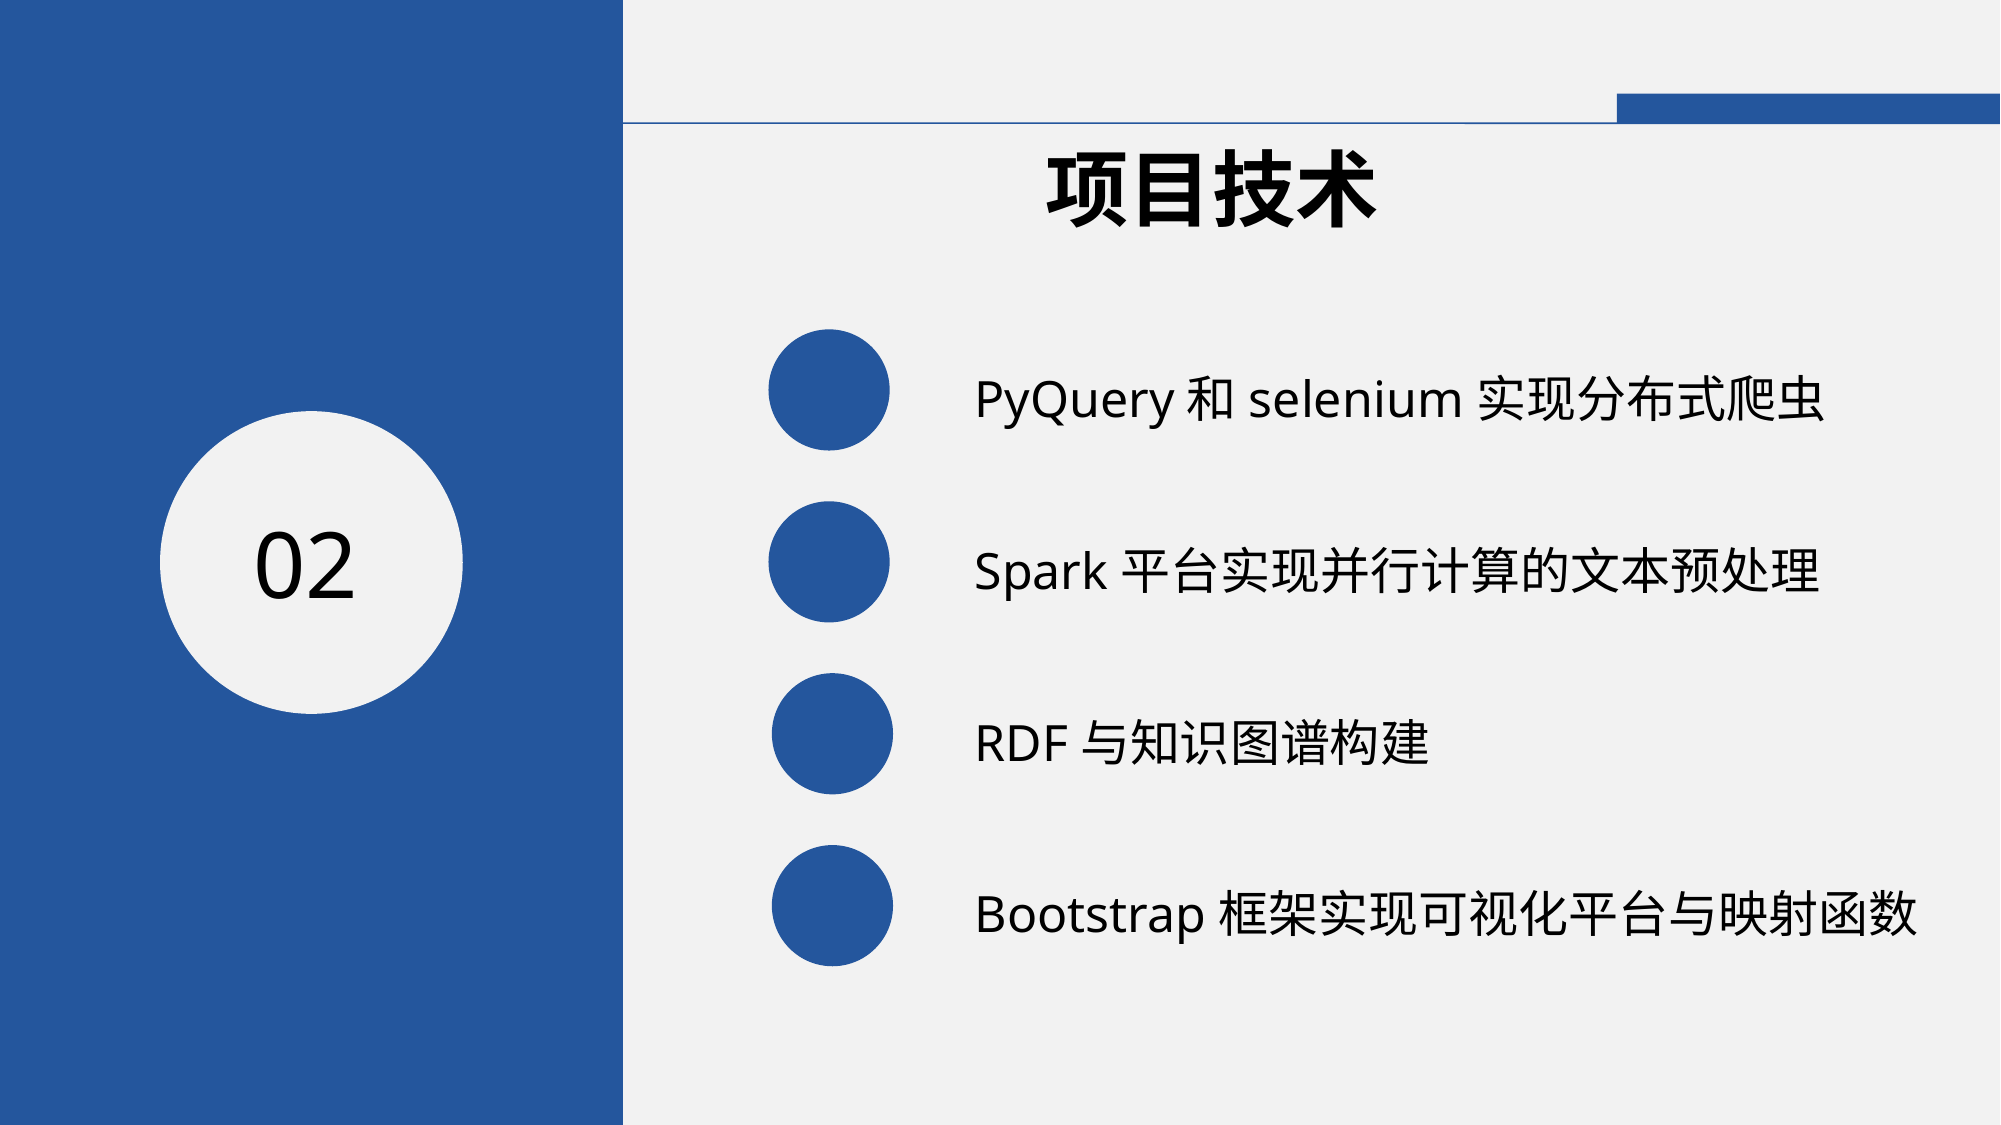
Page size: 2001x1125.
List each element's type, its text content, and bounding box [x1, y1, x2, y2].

text_box [157, 409, 465, 716]
text_box 02 [238, 499, 385, 624]
text_box Bootstrap框架实现可视化平台与映射函数 [959, 860, 1934, 936]
text_box [769, 842, 896, 969]
text_box PyQuery和selenium实现分布式爬虫 [959, 345, 1934, 420]
text_box [766, 499, 892, 625]
text_box [766, 327, 892, 453]
text_box RDF与知识图谱构建 [959, 688, 1934, 764]
text_box Spark平台实现并行计算的文本预处理 [959, 516, 1934, 592]
text_box 项目技术 [1031, 130, 1581, 245]
text_box [0, 0, 625, 1125]
text_box [769, 671, 896, 797]
